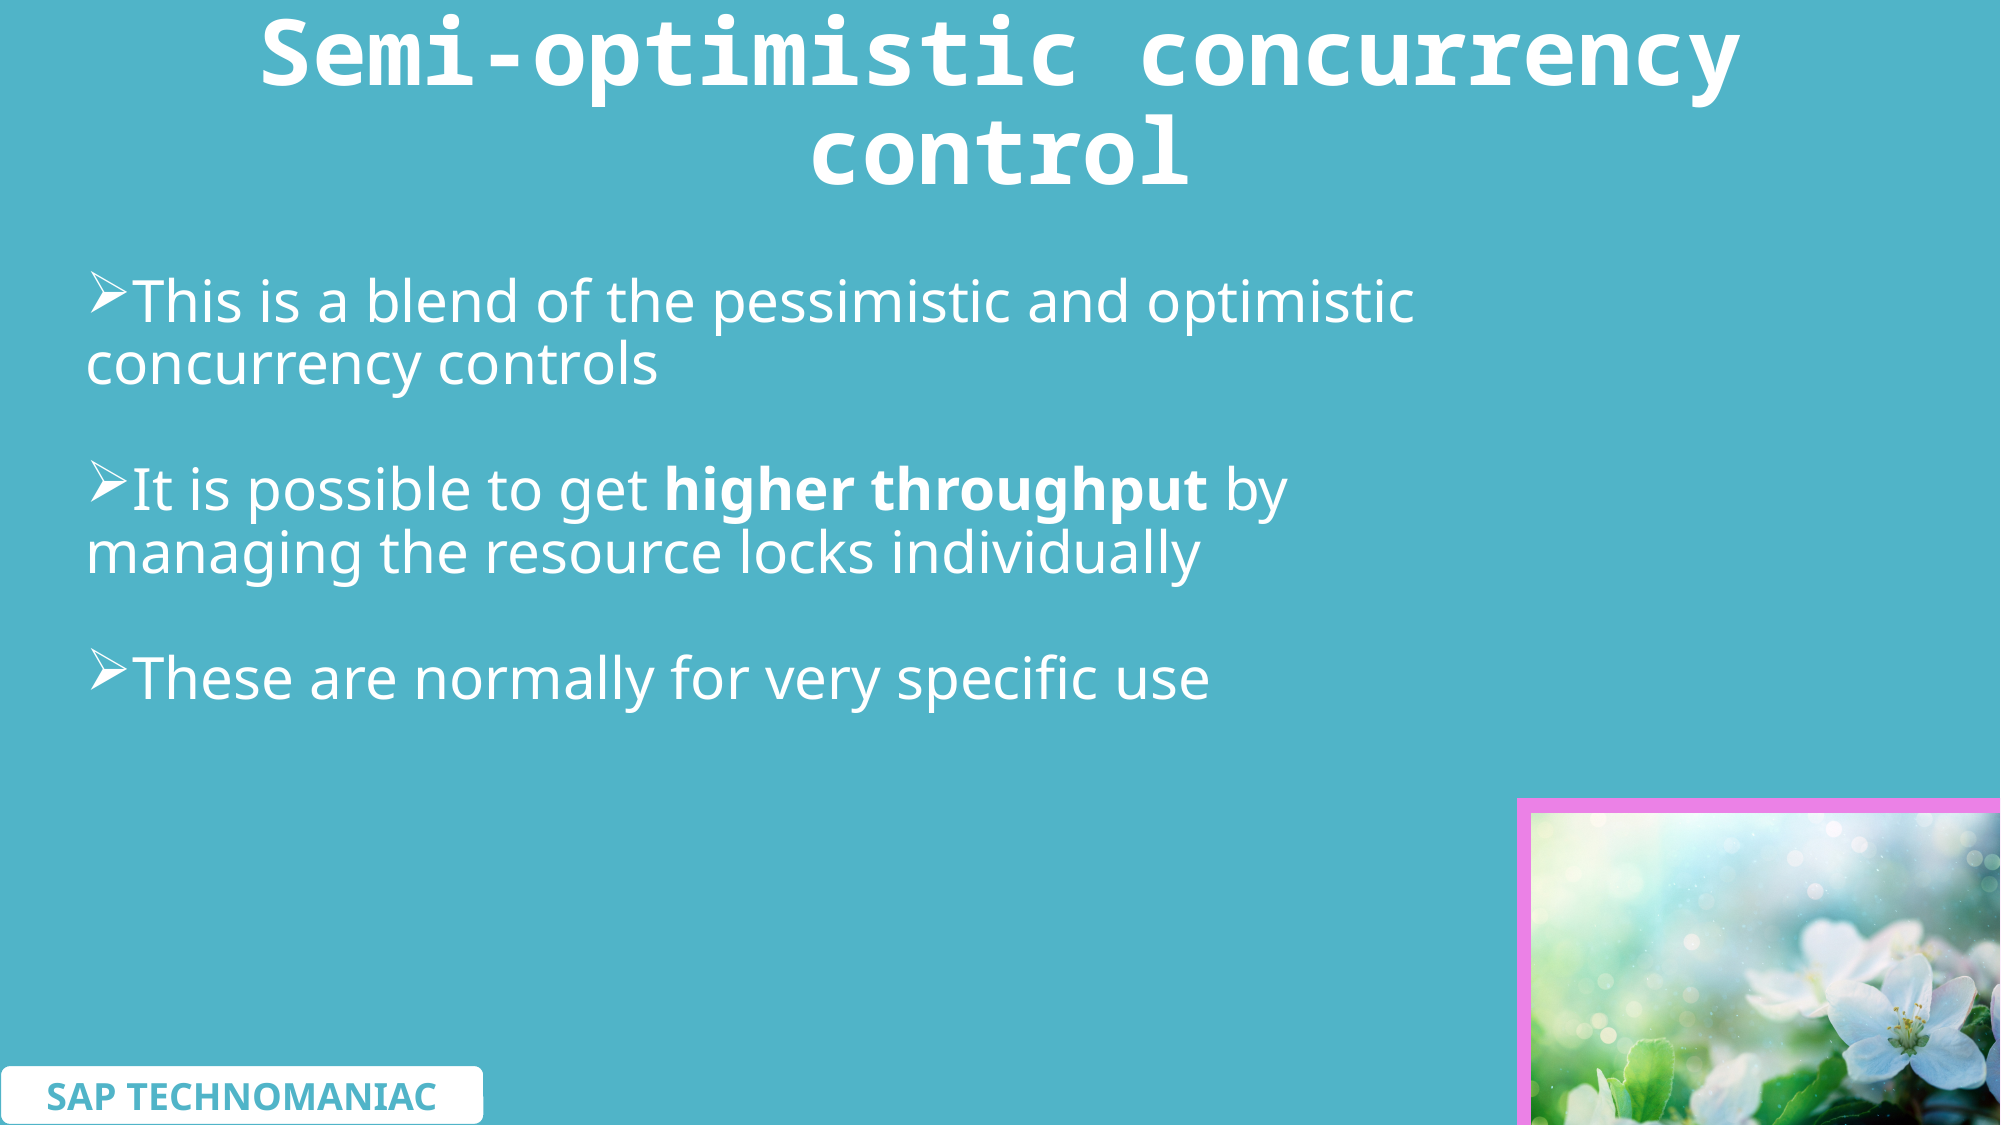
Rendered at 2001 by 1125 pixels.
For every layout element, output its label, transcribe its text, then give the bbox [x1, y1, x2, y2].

picture [1531, 813, 2000, 1125]
title Semi-optimistic concurrency control [137, 22, 1863, 188]
list This is a blend of the pessimistic and optimistic concurrency controls It is possible to get higher throughput by managing the resource locks individually These are normally for very specific use [70, 264, 1537, 989]
